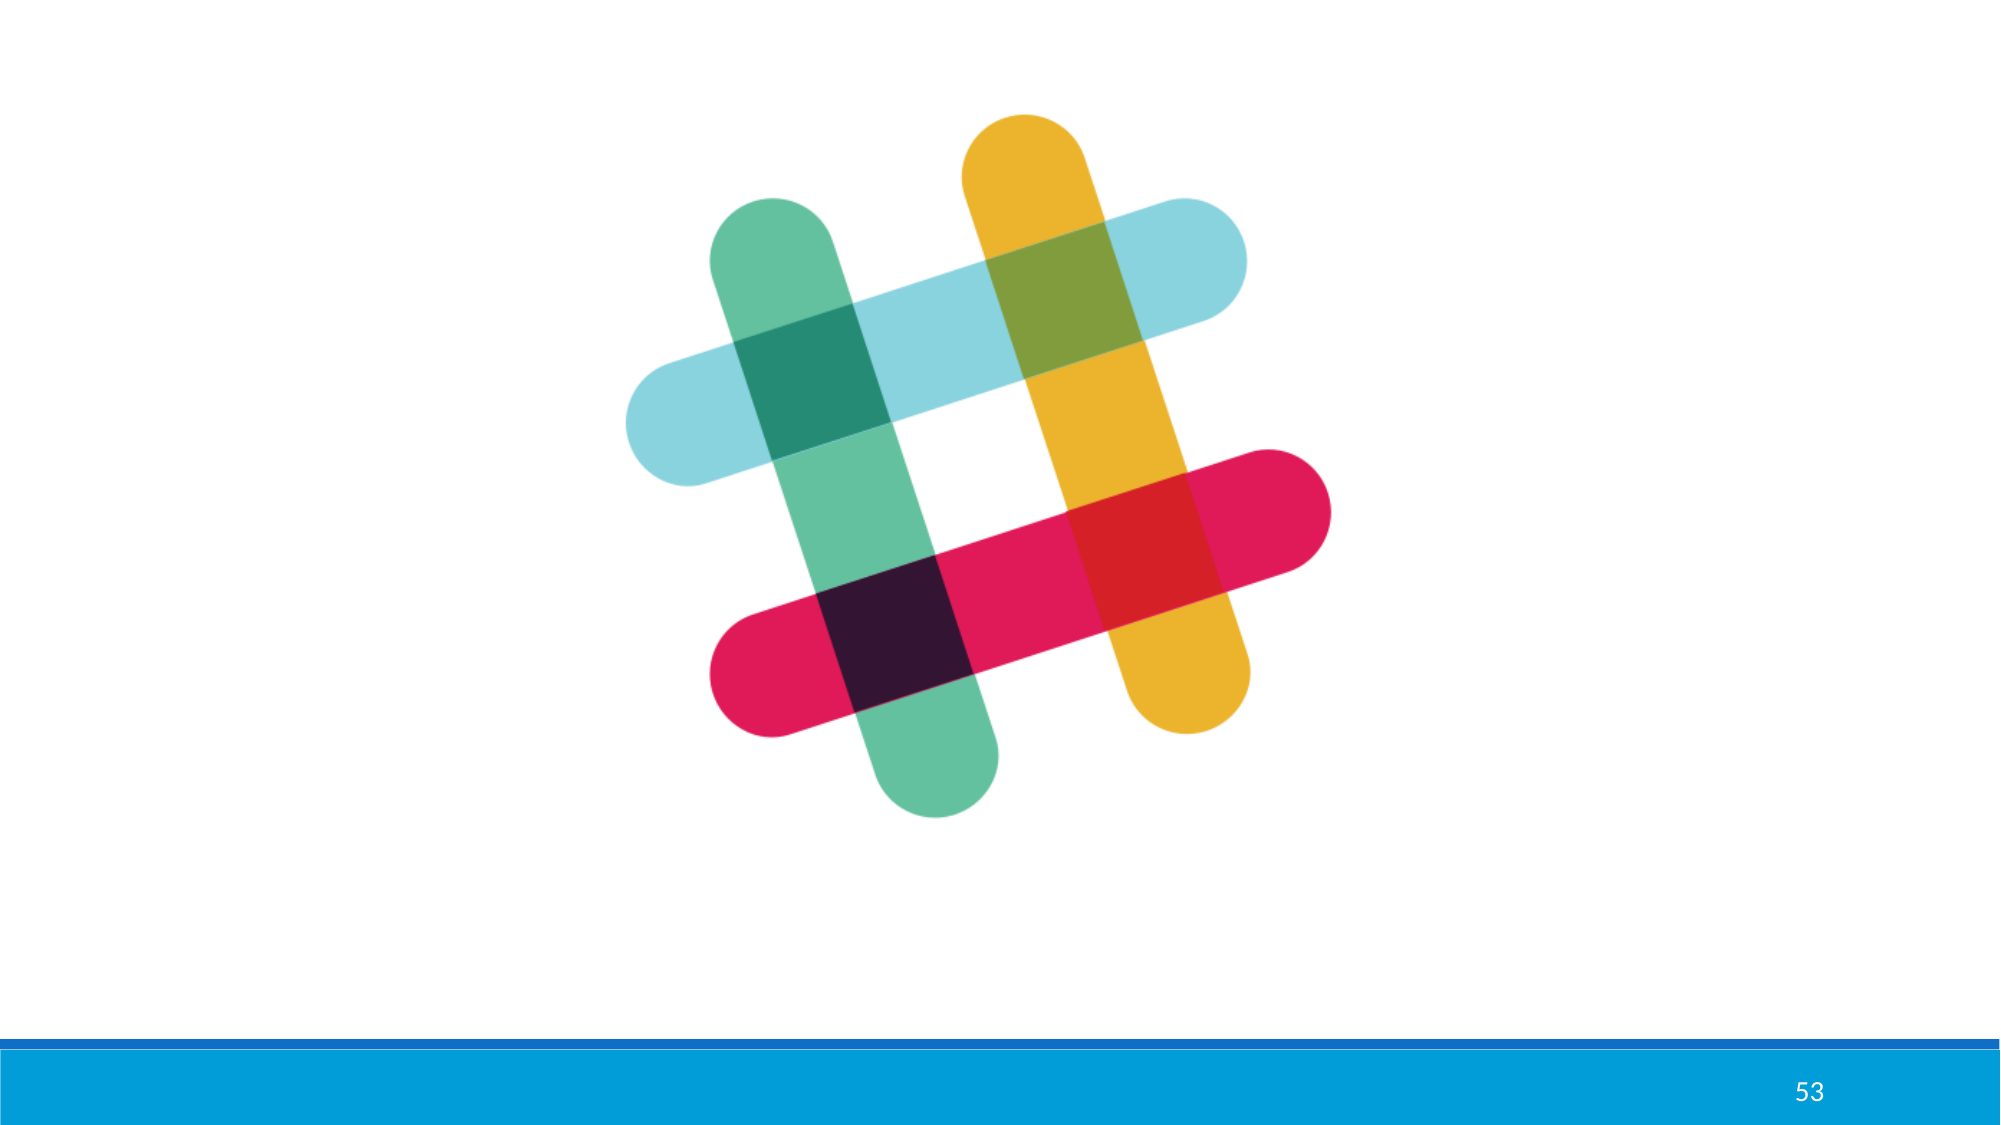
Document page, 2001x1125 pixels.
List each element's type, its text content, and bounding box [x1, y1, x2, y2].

slide_number 53 [1624, 1059, 1840, 1120]
picture [560, 43, 1422, 906]
